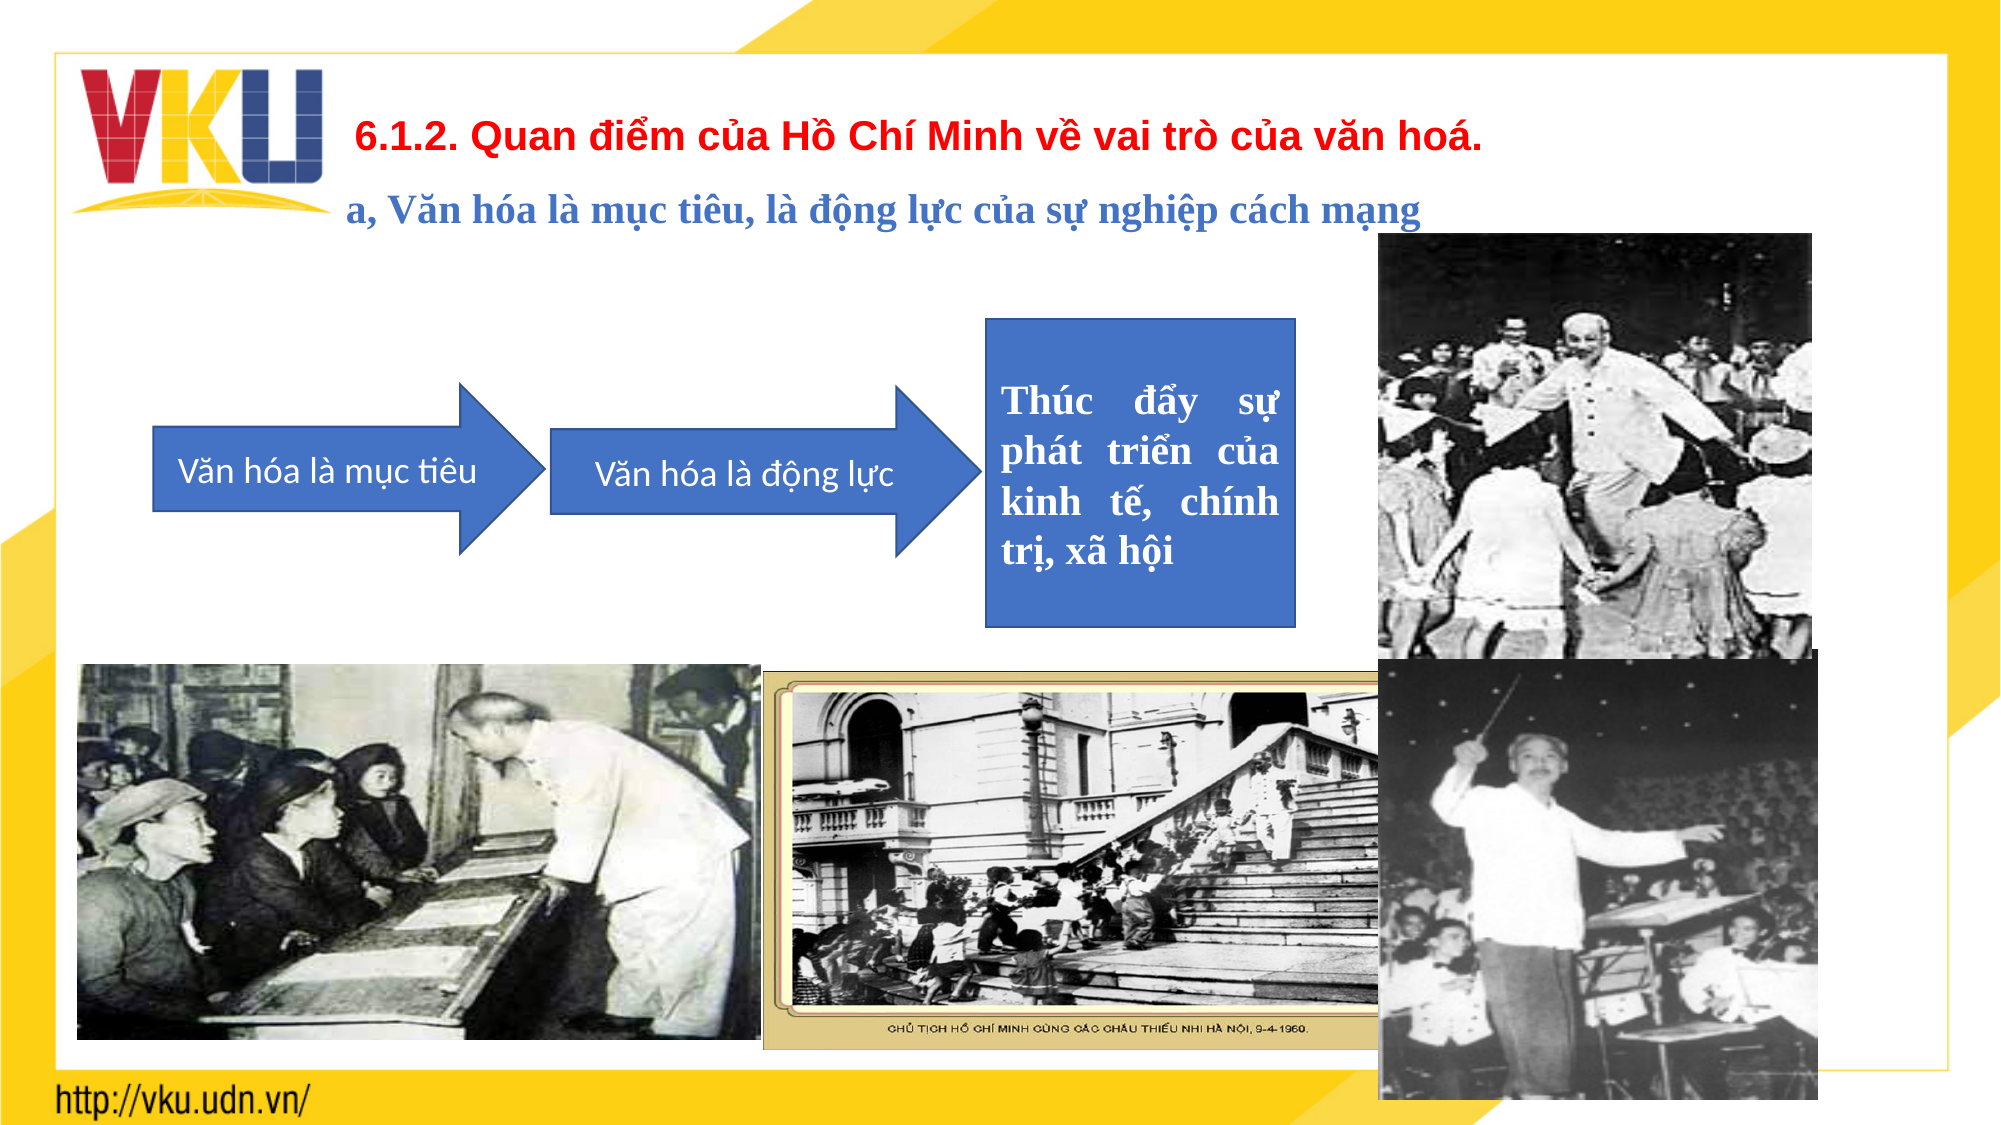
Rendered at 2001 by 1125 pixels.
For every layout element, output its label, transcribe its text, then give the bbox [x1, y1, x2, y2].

text_box Văn hóa là động lực [549, 384, 983, 559]
text_box [161, 299, 1978, 1125]
text_box a, Văn hóa là mục tiêu, là động lực của sự nghiệp cách mạng [331, 174, 1466, 239]
text_box Văn hóa là mục tiêu [152, 382, 547, 556]
picture [0, 0, 2001, 1125]
text_box 6.1.2. Quan điểm của Hồ Chí Minh về vai trò của văn hoá. [339, 101, 1559, 167]
text_box Thúc đẩy sự phát triển của kinh tế, chính trị, xã hội [985, 318, 1296, 628]
